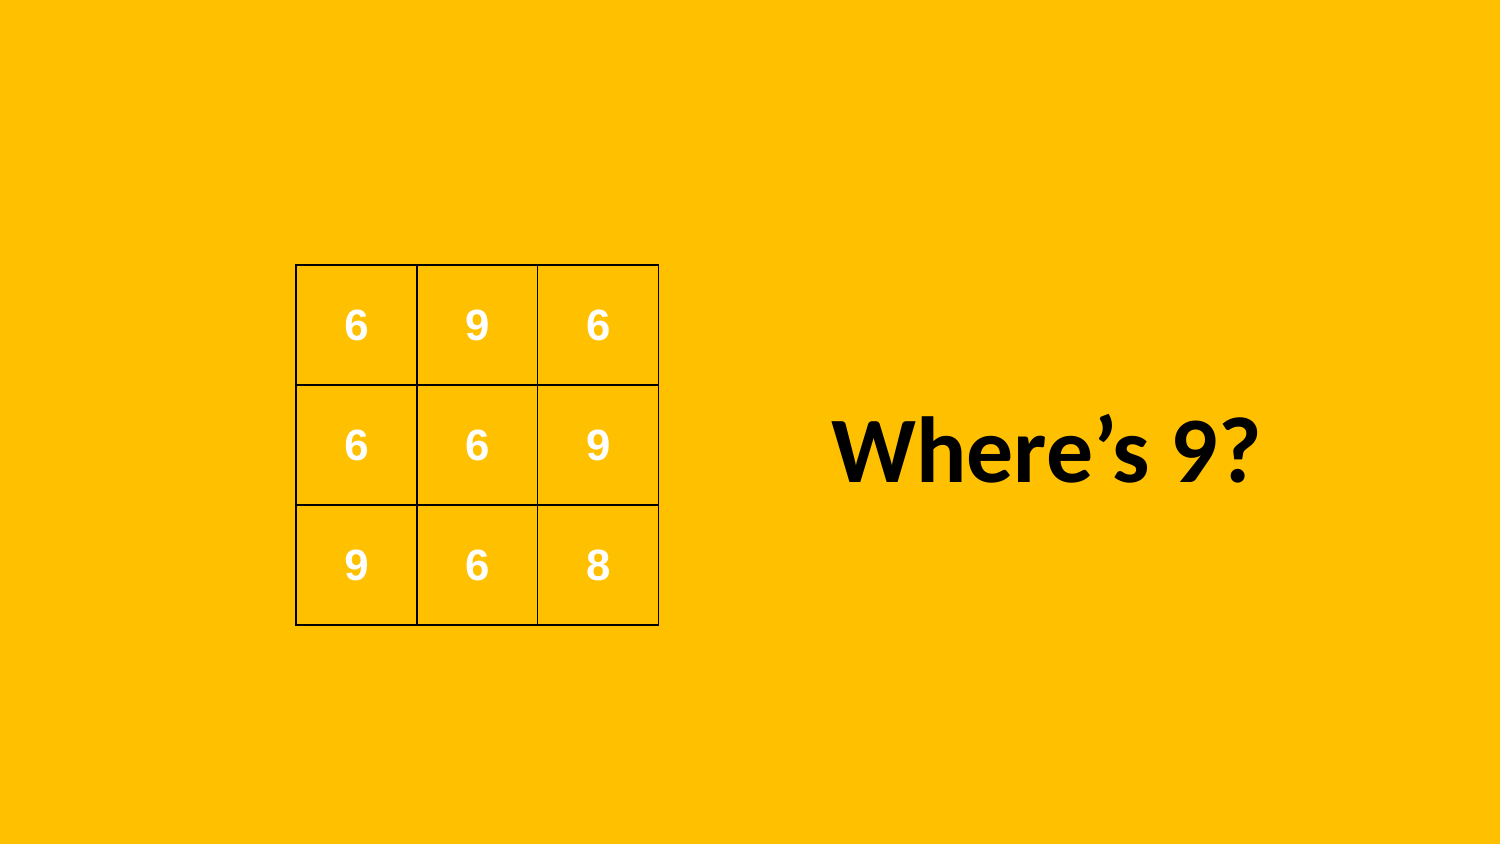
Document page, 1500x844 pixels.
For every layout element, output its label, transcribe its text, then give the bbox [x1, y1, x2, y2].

table_cell 9 [538, 386, 658, 504]
text_box Where’s 9? [820, 382, 1278, 507]
table_cell 6 [418, 386, 537, 504]
table_cell 8 [538, 506, 658, 624]
table_cell 6 [418, 506, 537, 624]
table_header 9 [418, 266, 537, 384]
table_header 6 [297, 266, 416, 384]
table_header 6 [538, 266, 658, 384]
table_cell 6 [297, 386, 416, 504]
table_cell 9 [297, 506, 416, 624]
